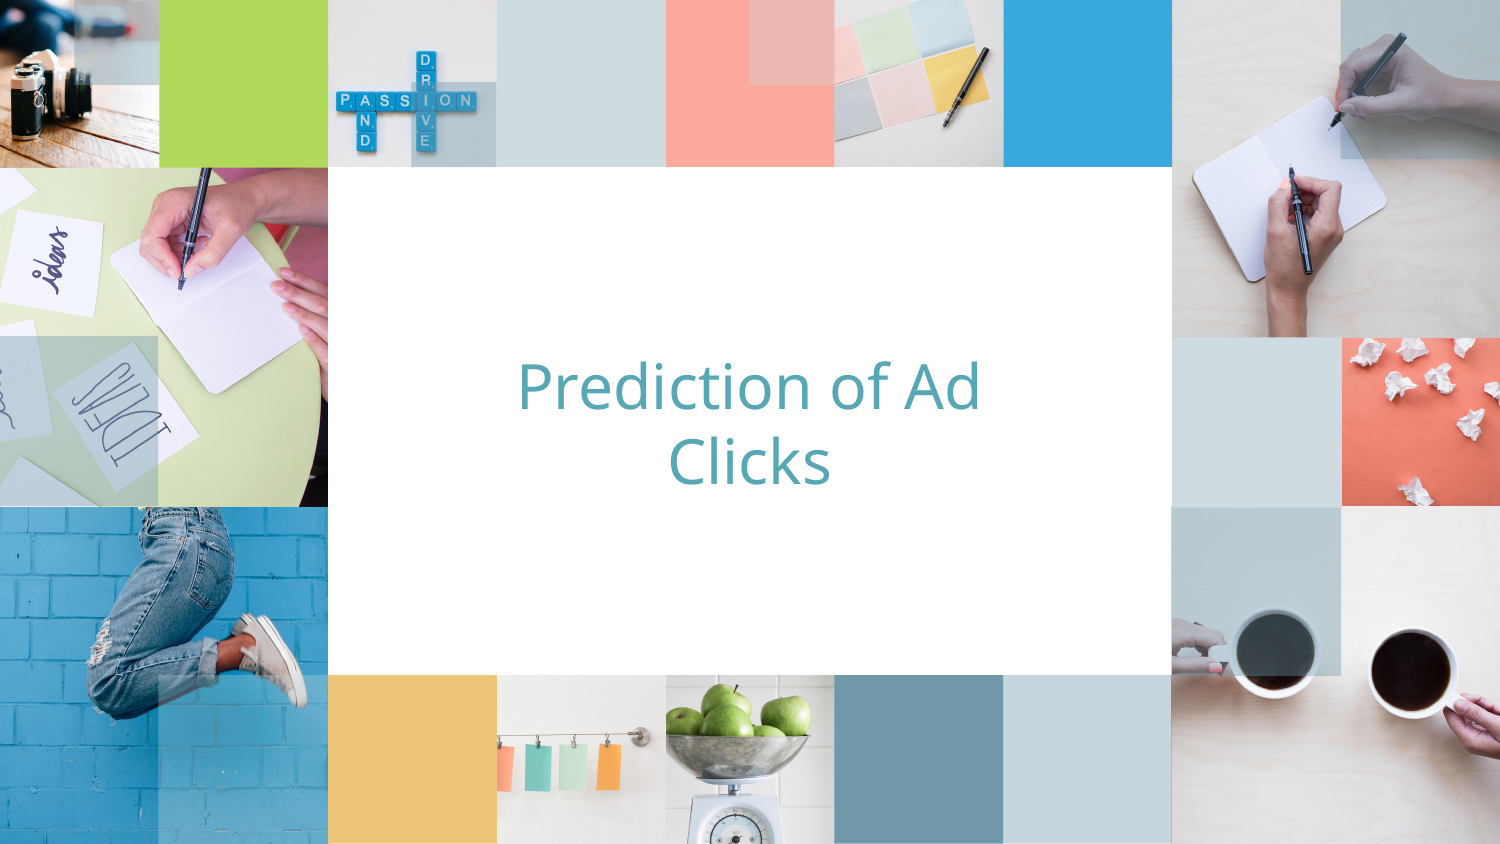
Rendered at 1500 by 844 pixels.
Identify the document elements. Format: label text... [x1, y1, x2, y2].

picture [1172, 0, 1500, 844]
title Prediction of Ad Clicks [485, 326, 1015, 517]
picture [362, 96, 369, 104]
picture [381, 97, 388, 104]
picture [401, 101, 409, 106]
picture [422, 75, 430, 82]
picture [835, 0, 1003, 167]
picture [150, 714, 155, 736]
picture [422, 55, 427, 64]
picture [362, 135, 367, 145]
picture [114, 698, 123, 709]
picture [497, 675, 834, 844]
picture [329, 0, 496, 167]
picture [361, 115, 369, 125]
picture [0, 0, 328, 844]
